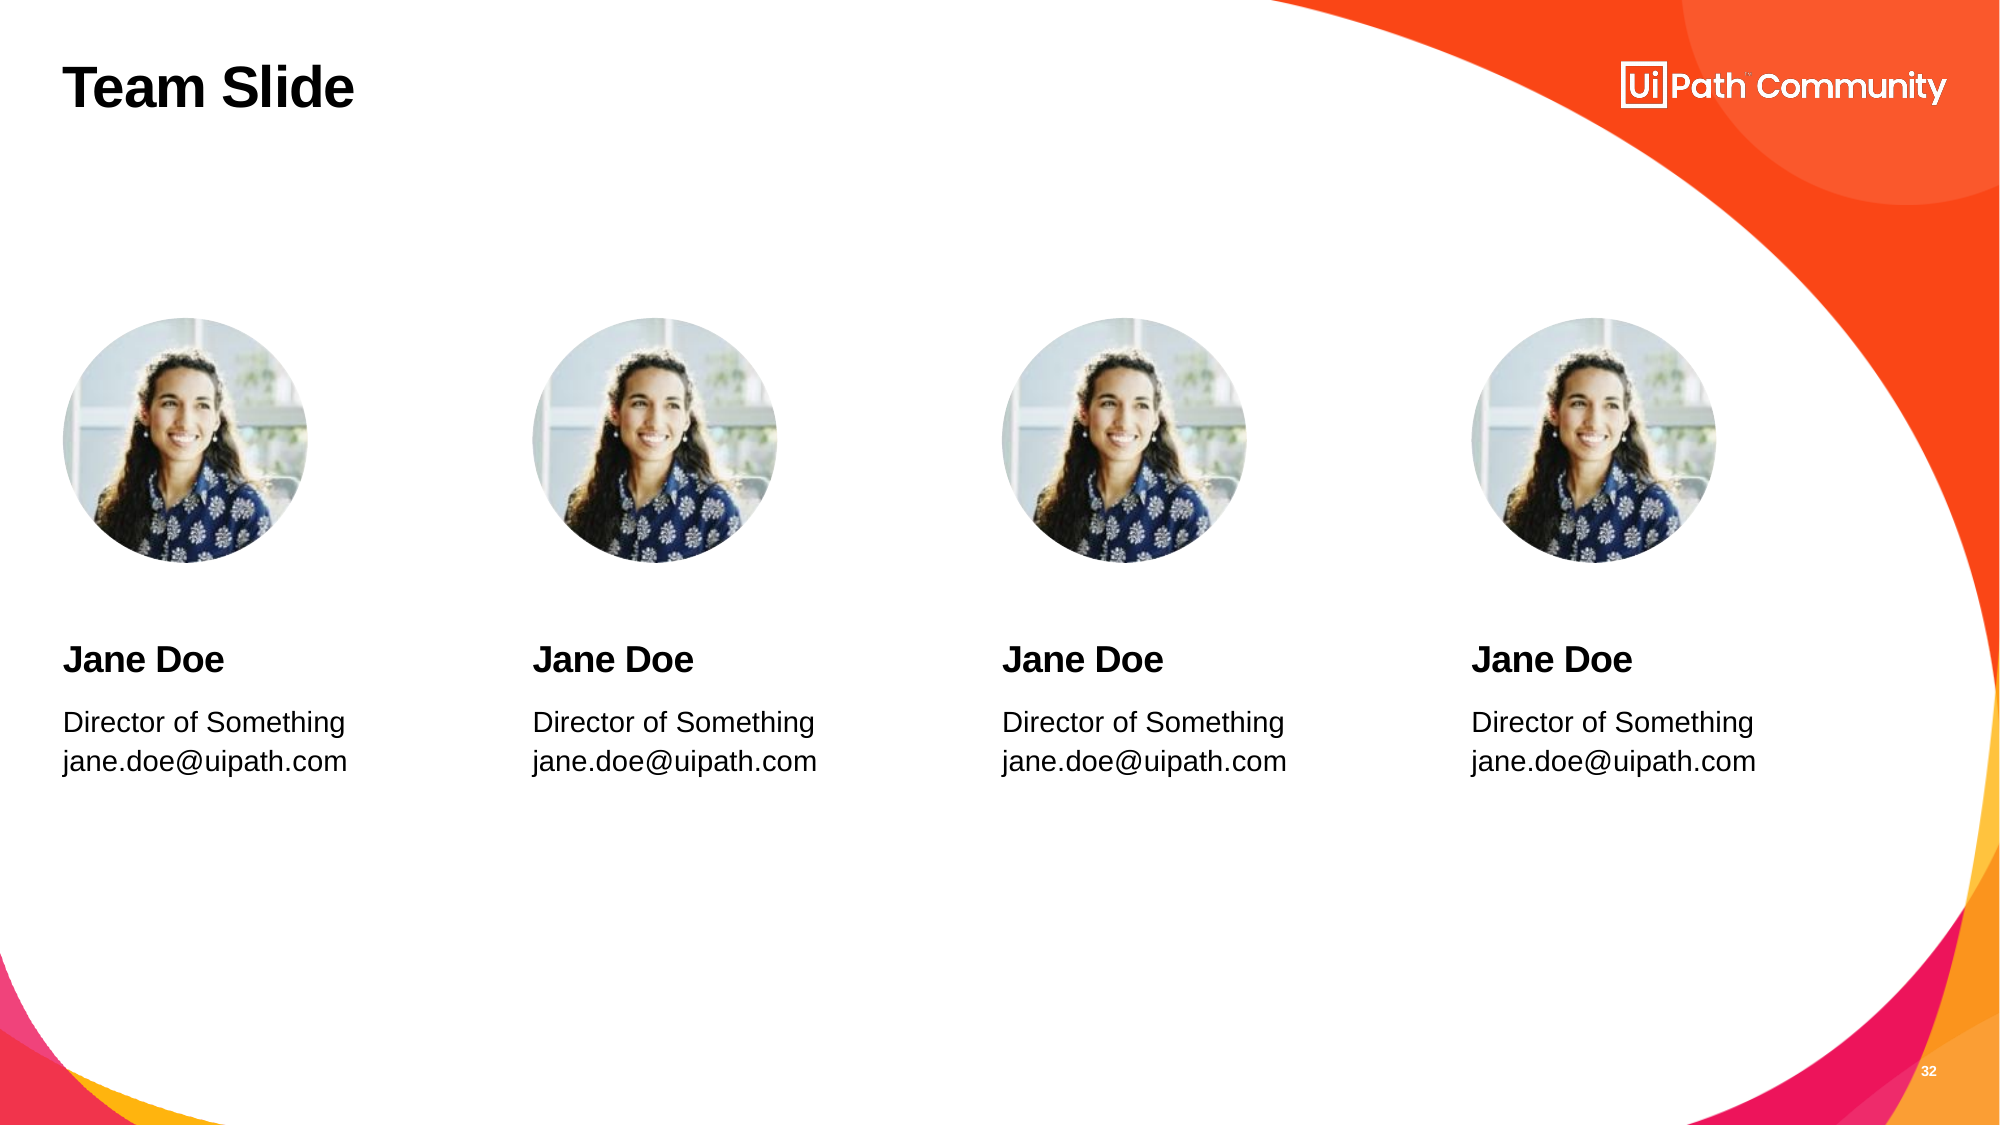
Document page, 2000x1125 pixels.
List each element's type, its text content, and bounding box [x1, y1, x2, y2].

list Director of Something jane.doe@uipath.com [62, 700, 483, 888]
picture [1001, 317, 1247, 564]
list Jane Doe [1001, 598, 1422, 681]
list Director of Something jane.doe@uipath.com [532, 700, 953, 888]
list Director of Something jane.doe@uipath.com [1471, 700, 1892, 888]
picture [1254, 0, 2000, 1125]
title Team Slide [62, 59, 1301, 172]
list Jane Doe [1471, 598, 1892, 681]
list Director of Something jane.doe@uipath.com [1001, 700, 1422, 888]
list Jane Doe [62, 598, 483, 681]
picture [0, 317, 308, 1125]
list Jane Doe [532, 598, 953, 681]
picture [532, 317, 778, 564]
